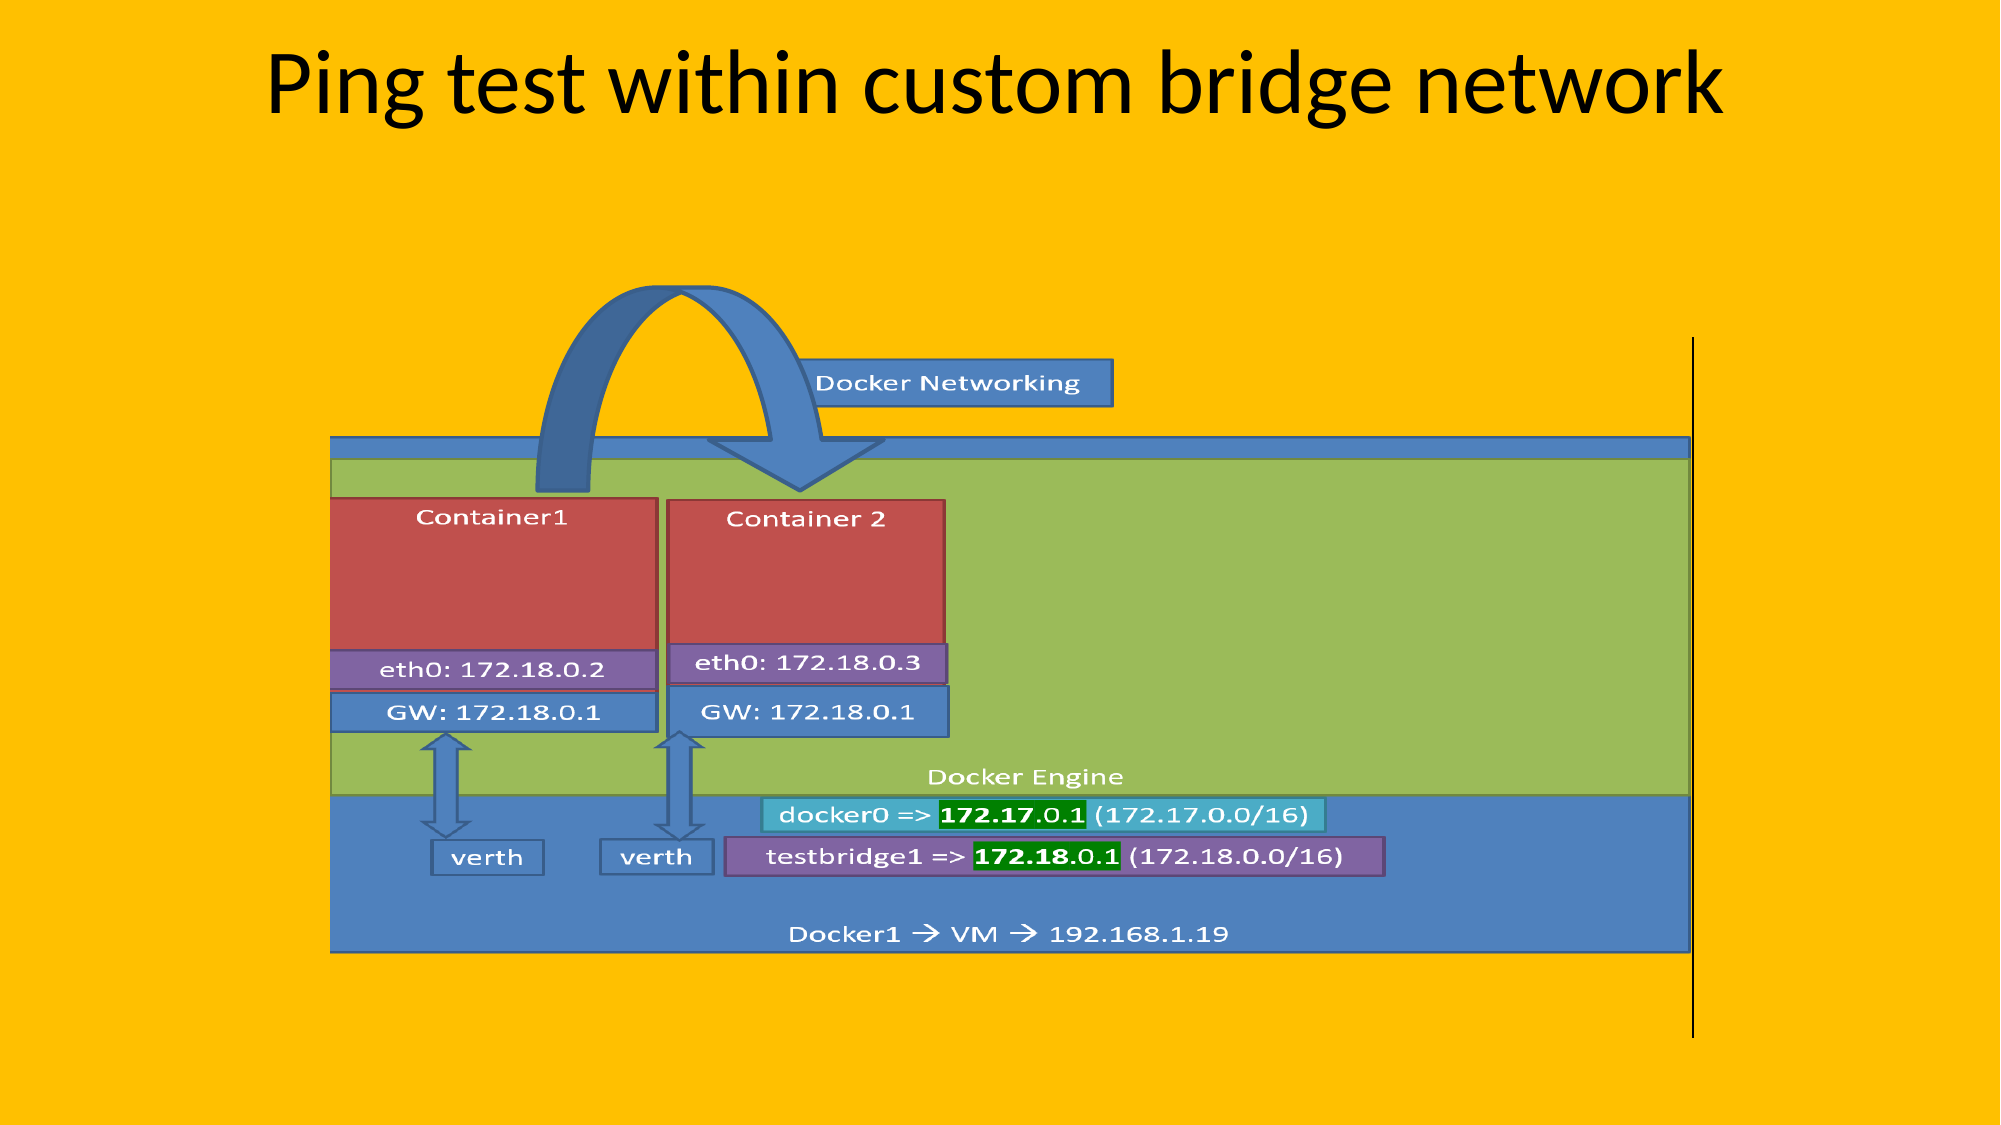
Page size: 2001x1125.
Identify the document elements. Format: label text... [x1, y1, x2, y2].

title Ping test within custom bridge network [246, 6, 1747, 149]
text_box [577, 285, 786, 335]
picture [330, 337, 1694, 1038]
